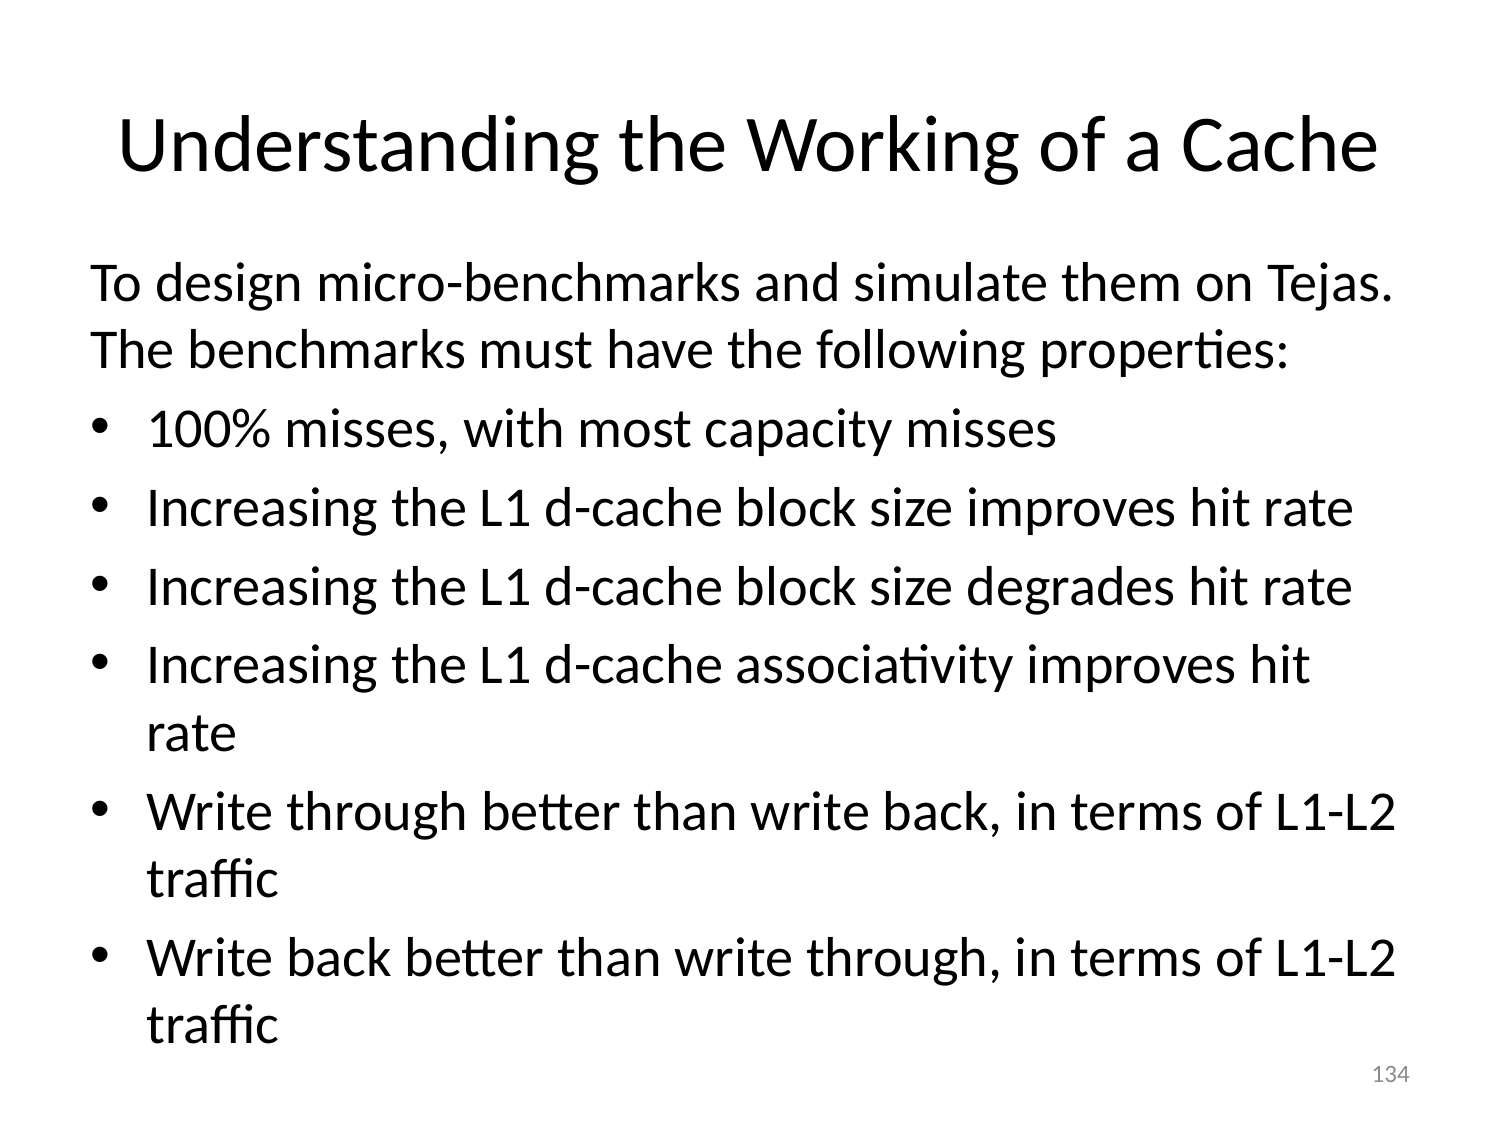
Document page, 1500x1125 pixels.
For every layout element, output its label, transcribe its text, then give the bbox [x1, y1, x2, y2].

list To design micro-benchmarks and simulate them on Tejas. The benchmarks must have the following properties: 100% misses, with most capacity misses Increasing the L1 d-cache block size improves hit rate Increasing the L1 d-cache block size degrades hit rate Increasing the L1 d-cache associativity improves hit rate Write through better than write back, in terms of L1-L2 traffic Write back better than write through, in terms of L1-L2 traffic [75, 237, 1425, 1100]
title Understanding the Working of a Cache [75, 45, 1425, 233]
slide_number 134 [1074, 1042, 1425, 1103]
